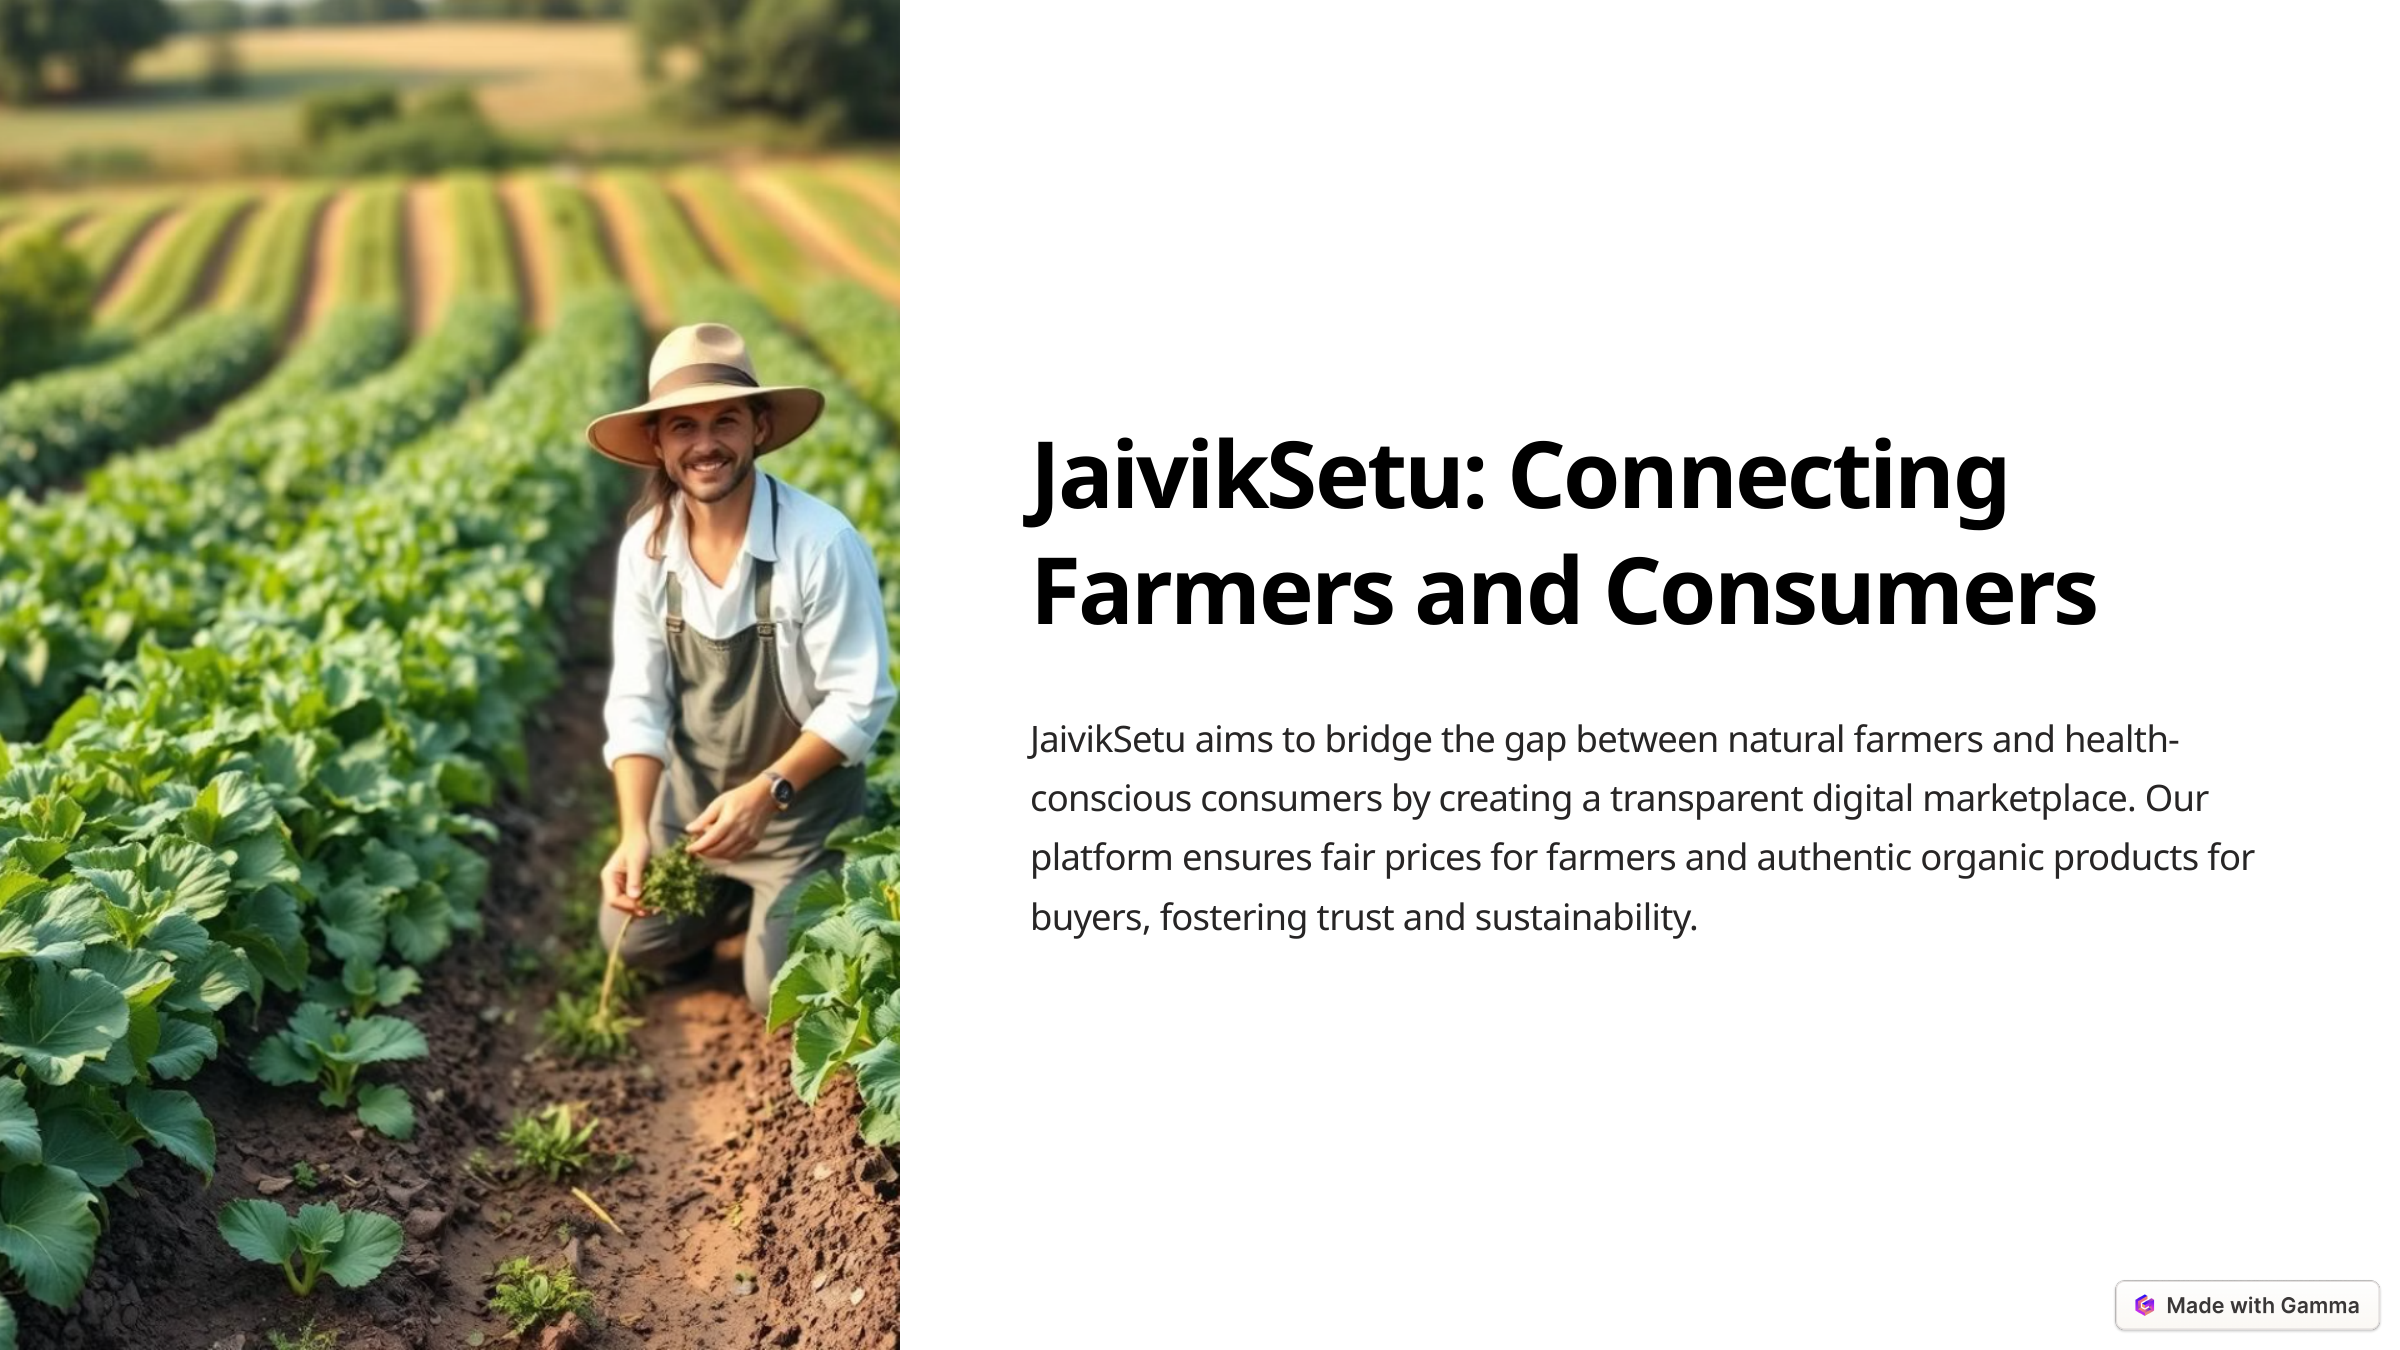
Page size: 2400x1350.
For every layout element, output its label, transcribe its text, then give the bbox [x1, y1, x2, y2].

picture [0, 0, 900, 1350]
picture [2106, 1271, 2389, 1339]
text_box JaivikSetu: Connecting Farmers and Consumers [1030, 411, 2270, 645]
text_box JaivikSetu aims to bridge the gap between natural farmers and health-conscious consumers by creating a transparent digital marketplace. Our platform ensures fair prices for farmers and authentic organic products for buyers, fostering trust and sustainability. [1030, 700, 2270, 939]
